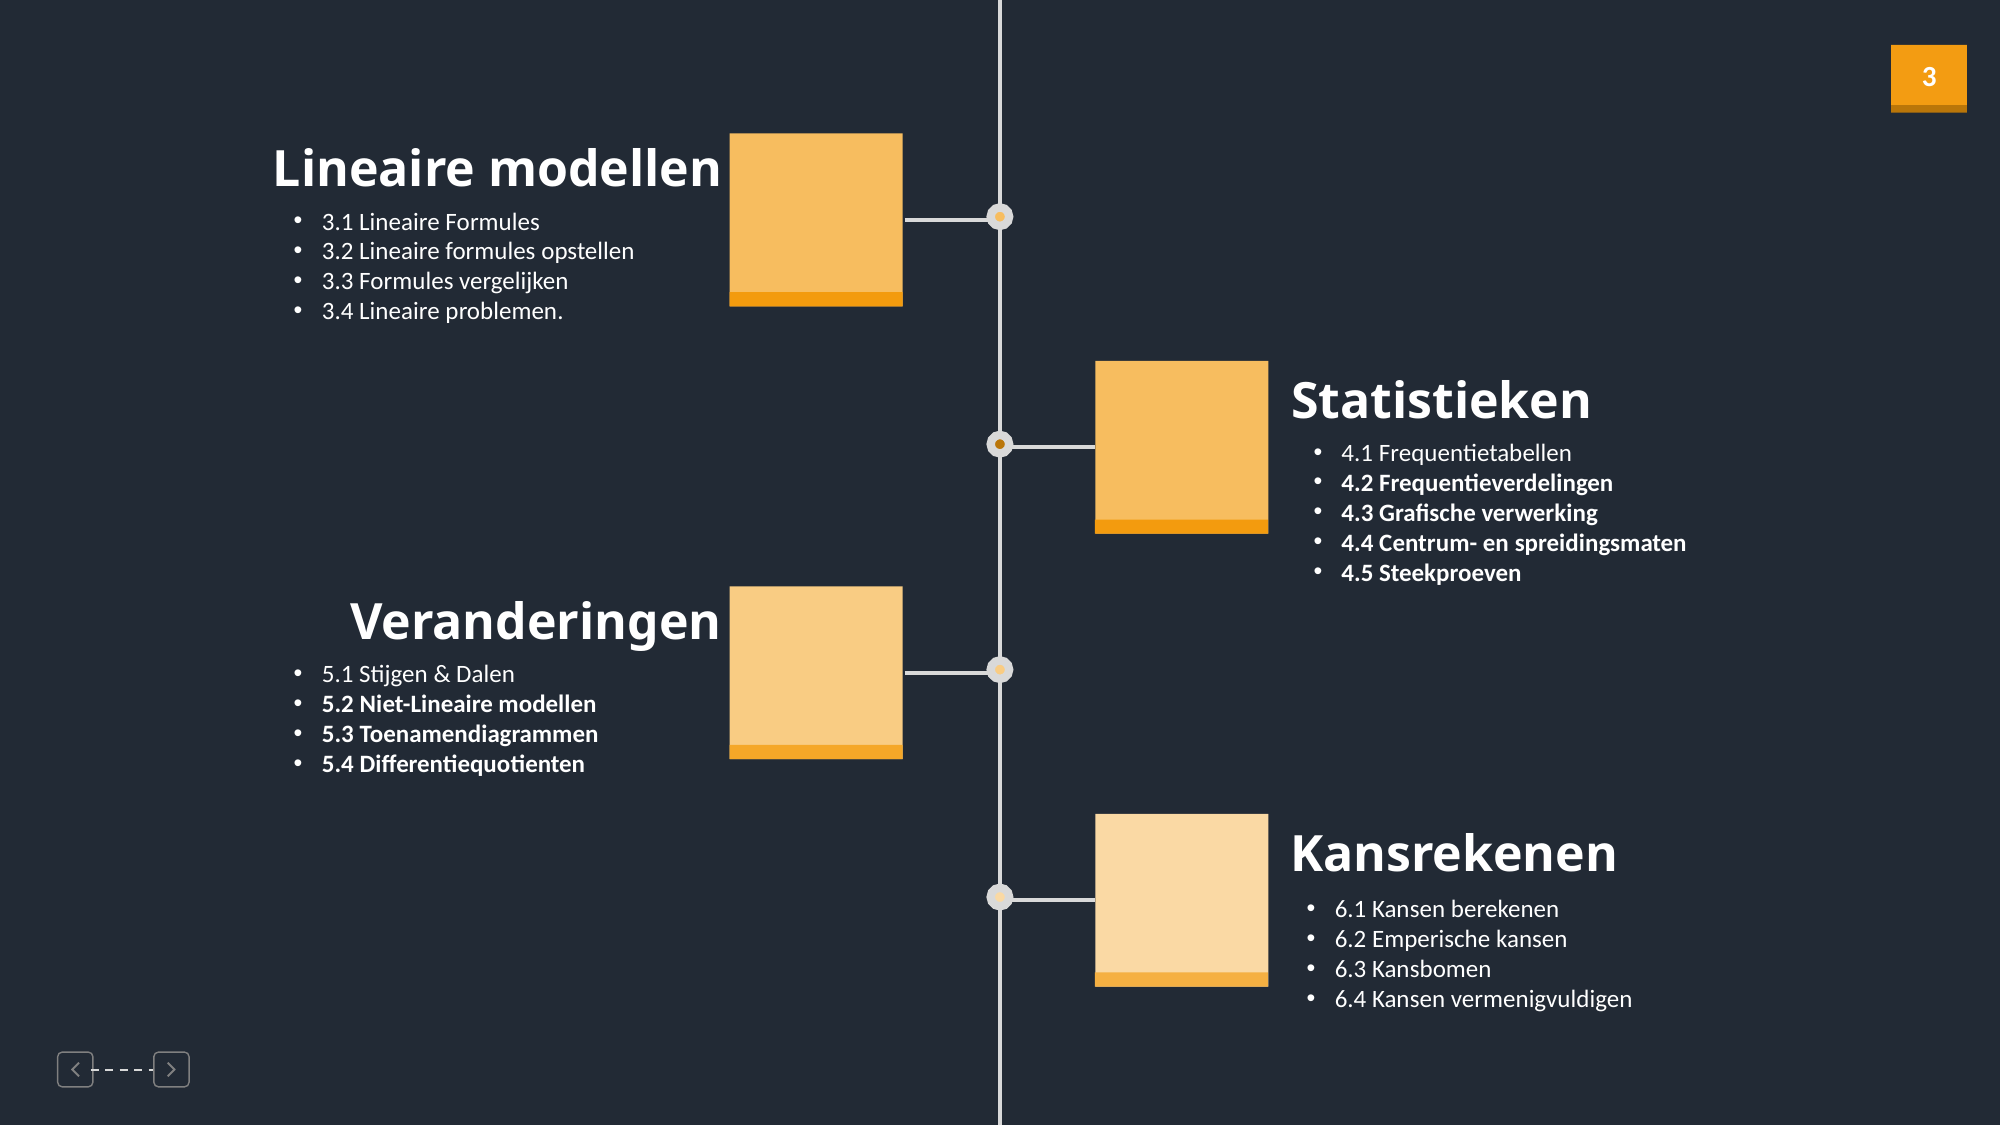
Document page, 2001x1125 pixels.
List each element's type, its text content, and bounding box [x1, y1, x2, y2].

text_box [1094, 360, 1269, 519]
text_box Kansrekenen [1275, 813, 1633, 889]
text_box 3.1 Lineaire Formules 3.2 Lineaire formules opstellen 3.3 Formules vergelijken 3.4 Lineaire problemen. [278, 197, 708, 333]
text_box Veranderingen [335, 582, 737, 657]
text_box [1094, 519, 1269, 535]
text_box [989, 433, 1011, 454]
text_box [989, 206, 1011, 227]
text_box [1094, 971, 1269, 988]
text_box Statistieken [1276, 360, 1608, 436]
text_box 6.1 Kansen berekenen 6.2 Emperische kansen 6.3 Kansbomen 6.4 Kansen vermenigvuldigen [1291, 885, 1721, 1050]
text_box [989, 659, 1011, 680]
text_box [989, 886, 1011, 908]
text_box [1094, 813, 1269, 971]
text_box 4.1 Frequentietabellen 4.2 Frequentieverdelingen 4.3 Grafische verwerking 4.4 Centrum- en spreidingsmaten 4.5 Steekproeven [1298, 429, 1728, 624]
text_box [729, 585, 904, 744]
text_box [729, 291, 904, 307]
text_box [729, 744, 904, 760]
text_box Lineaire modellen [258, 129, 738, 204]
text_box 5.1 Stijgen & Dalen 5.2 Niet-Lineaire modellen 5.3 Toenamendiagrammen 5.4 Differentiequotienten [278, 650, 708, 785]
text_box [729, 132, 904, 291]
